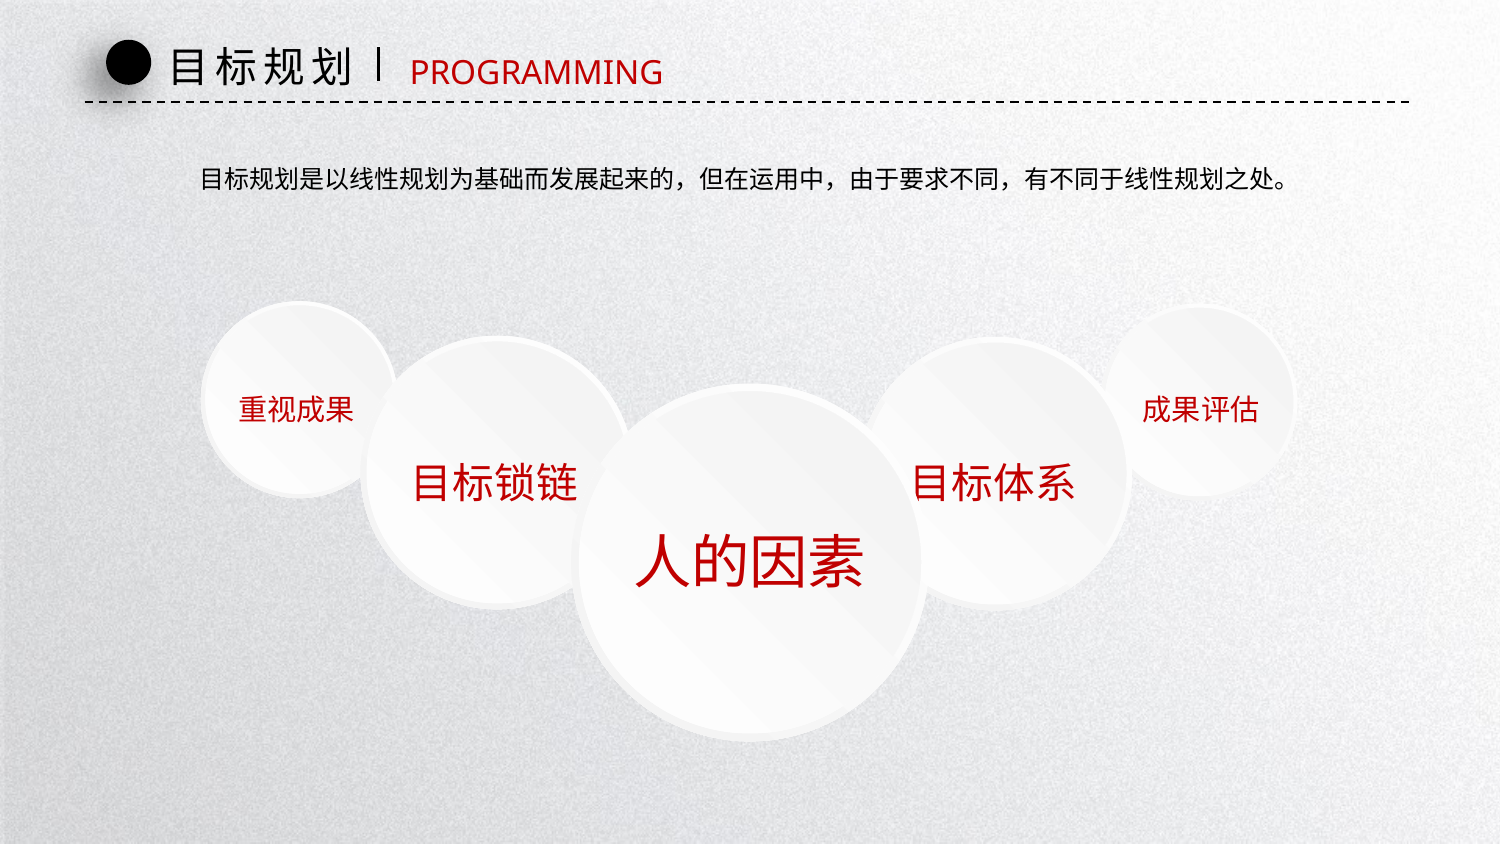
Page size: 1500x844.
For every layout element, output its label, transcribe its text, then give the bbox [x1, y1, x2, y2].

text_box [571, 383, 929, 742]
text_box [105, 38, 153, 86]
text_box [360, 335, 635, 610]
picture [0, 0, 1500, 844]
text_box 目标规划是以线性规划为基础而发展起来的，但在运用中，由于要求不同，有不同于线性规划之处。 [185, 155, 1315, 201]
text_box 目标规划 [153, 33, 369, 99]
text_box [200, 301, 398, 499]
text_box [858, 336, 1133, 611]
text_box PROGRAMMING [394, 43, 679, 99]
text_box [1100, 303, 1298, 501]
